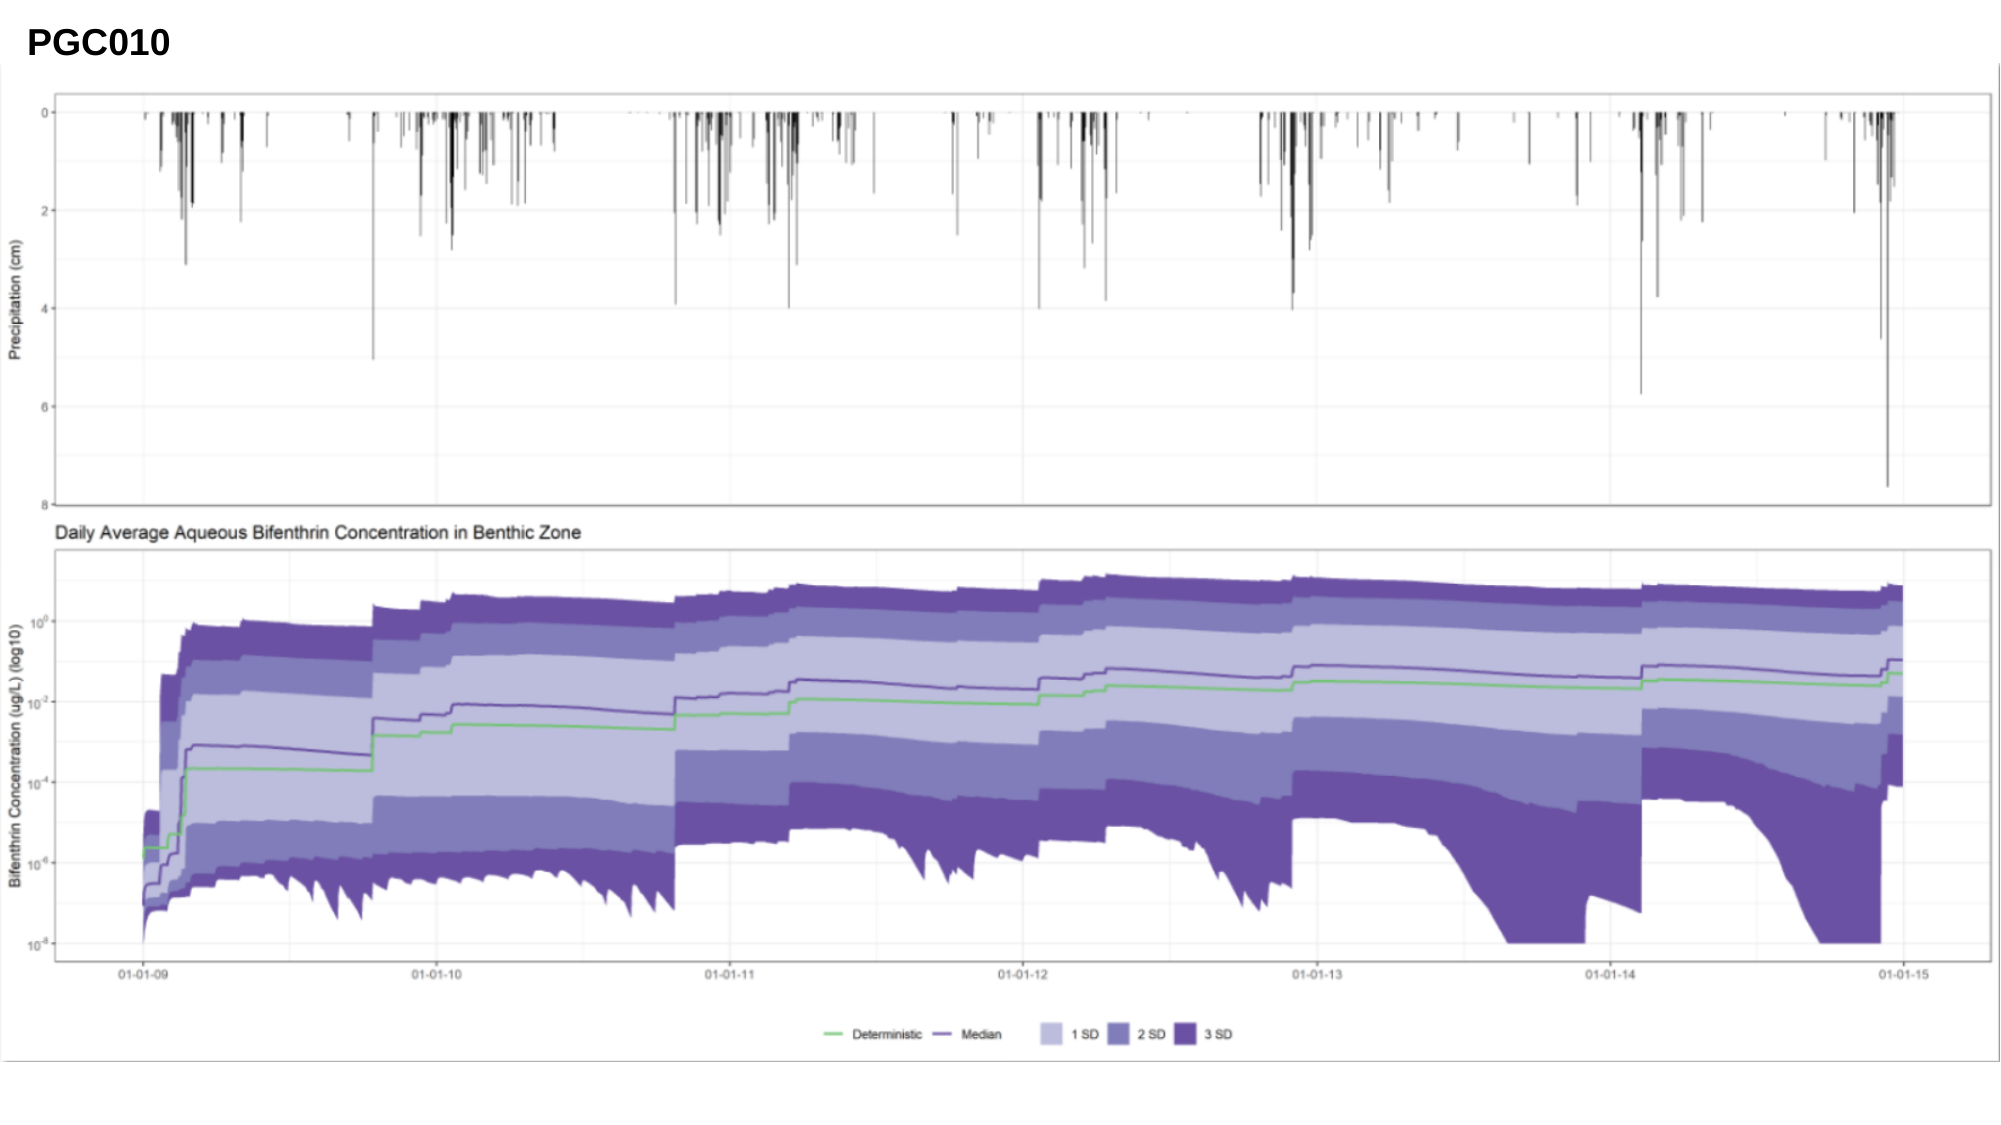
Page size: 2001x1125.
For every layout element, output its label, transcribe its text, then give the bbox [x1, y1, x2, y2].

picture [0, 63, 2000, 1062]
text_box PGC010 [12, 10, 369, 63]
